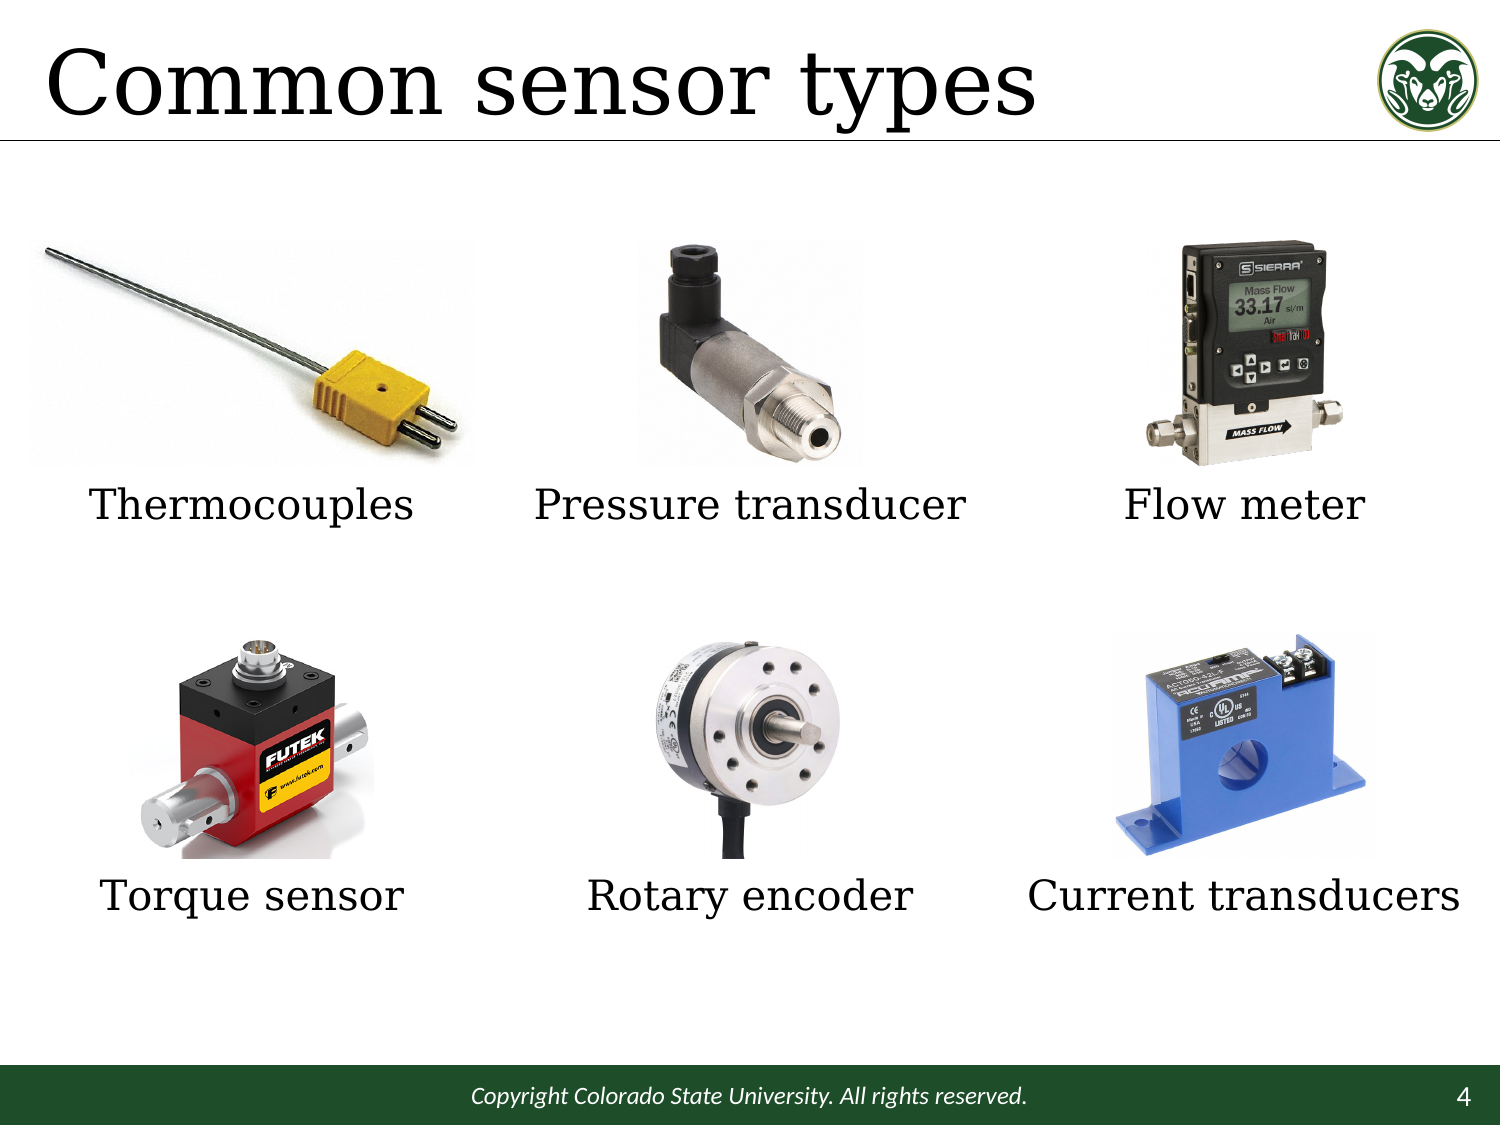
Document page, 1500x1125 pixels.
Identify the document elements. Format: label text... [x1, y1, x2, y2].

text_box Pressure transducer [518, 470, 982, 535]
picture [1146, 240, 1343, 466]
picture [1377, 29, 1479, 132]
picture [29, 240, 475, 466]
text_box Torque sensor [84, 861, 419, 927]
footer Copyright Colorado State University. All rights reserved. [0, 1065, 1428, 1125]
text_box Thermocouples [73, 470, 430, 535]
text_box Current transducers [1012, 861, 1477, 927]
slide_number 4 [1428, 1065, 1500, 1125]
picture [637, 240, 863, 466]
picture [650, 633, 850, 859]
text_box Rotary encoder [571, 861, 929, 927]
text_box Flow meter [1108, 470, 1381, 535]
title Common sensor types [29, 29, 1324, 141]
picture [1111, 633, 1377, 859]
picture [129, 633, 374, 859]
